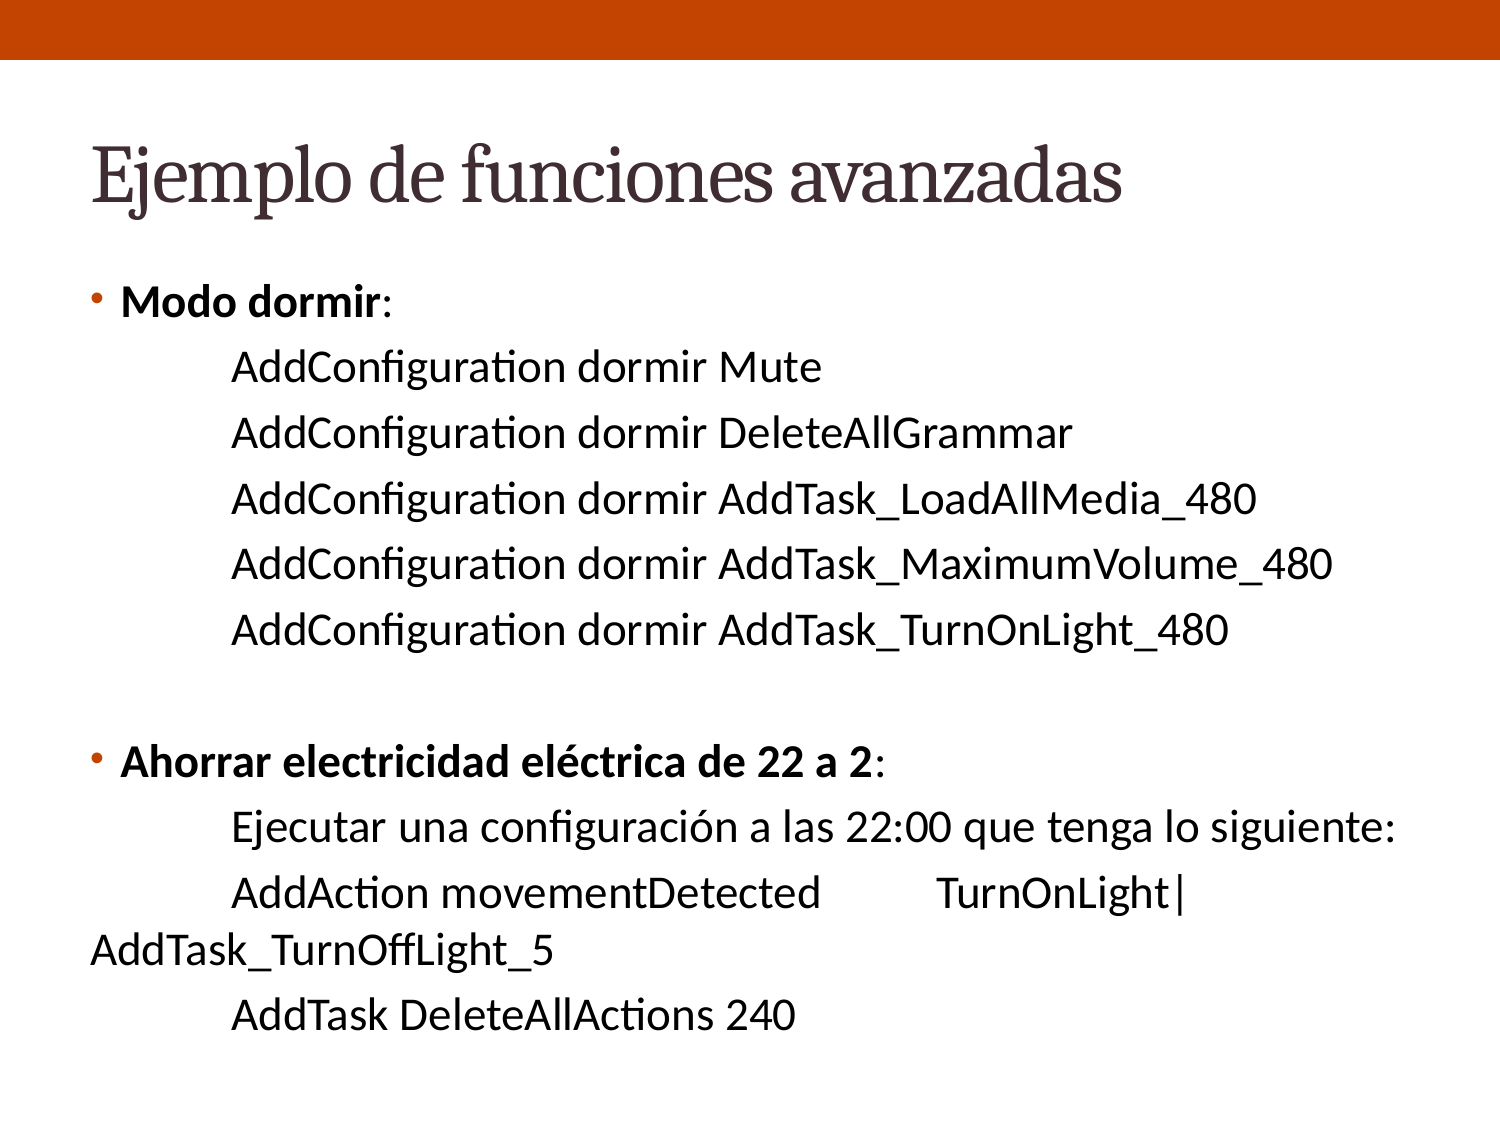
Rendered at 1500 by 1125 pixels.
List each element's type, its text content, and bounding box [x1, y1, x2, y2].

list Modo dormir: AddConfiguration dormir Mute AddConfiguration dormir DeleteAllGrammar AddConfiguration dormir AddTask_LoadAllMedia_480 AddConfiguration dormir AddTask_MaximumVolume_480 AddConfiguration dormir AddTask_TurnOnLight_480 Ahorrar electricidad eléctrica de 22 a 2: Ejecutar una configuración a las 22:00 que tenga lo siguiente: AddAction movementDetected TurnOnLight|AddTask_TurnOffLight_5 AddTask DeleteAllActions 240 [75, 262, 1425, 1063]
title Ejemplo de funciones avanzadas [75, 87, 1425, 250]
